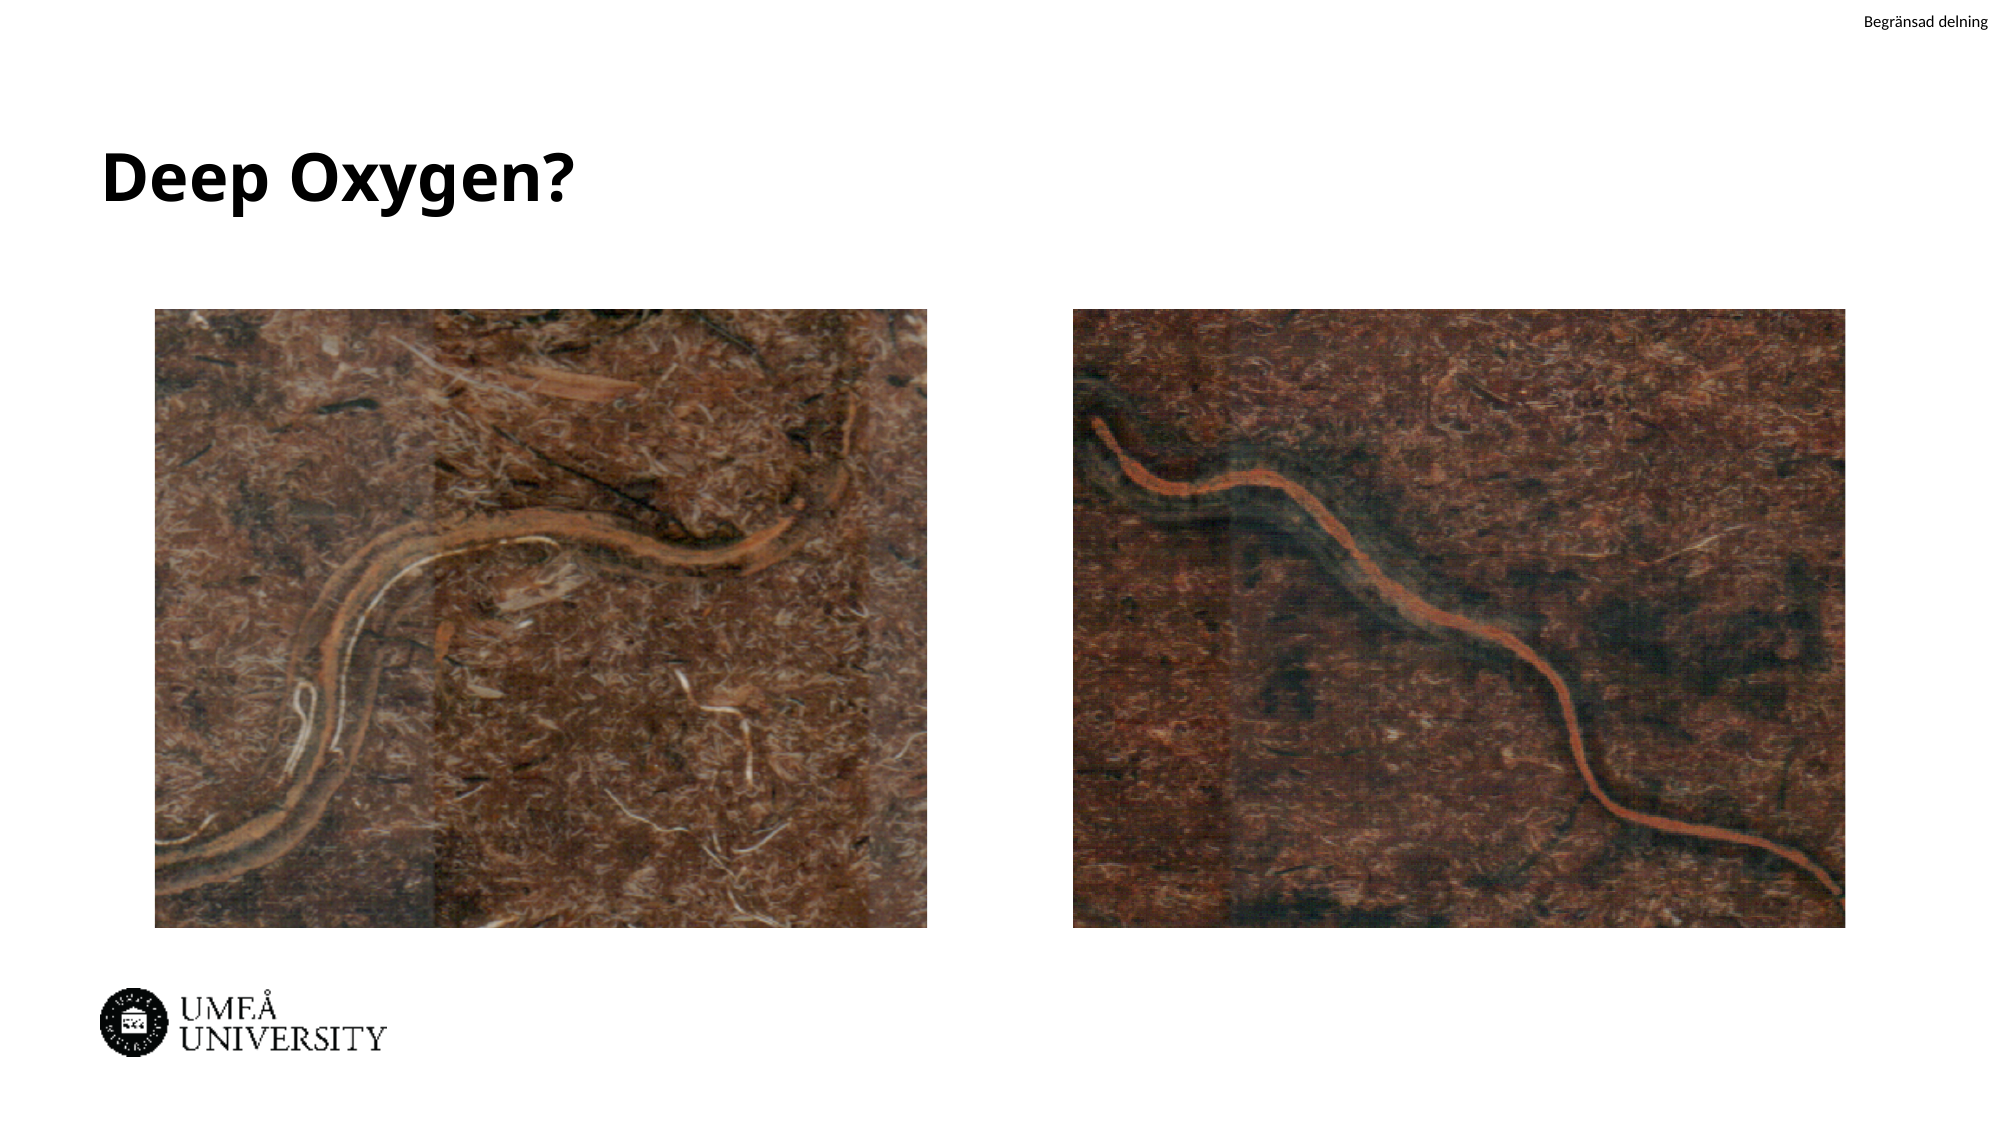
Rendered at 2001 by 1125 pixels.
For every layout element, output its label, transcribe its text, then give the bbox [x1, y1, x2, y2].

title Deep Oxygen? [100, 44, 1900, 216]
picture [1072, 309, 1846, 928]
picture [100, 988, 387, 1057]
picture [154, 309, 928, 928]
